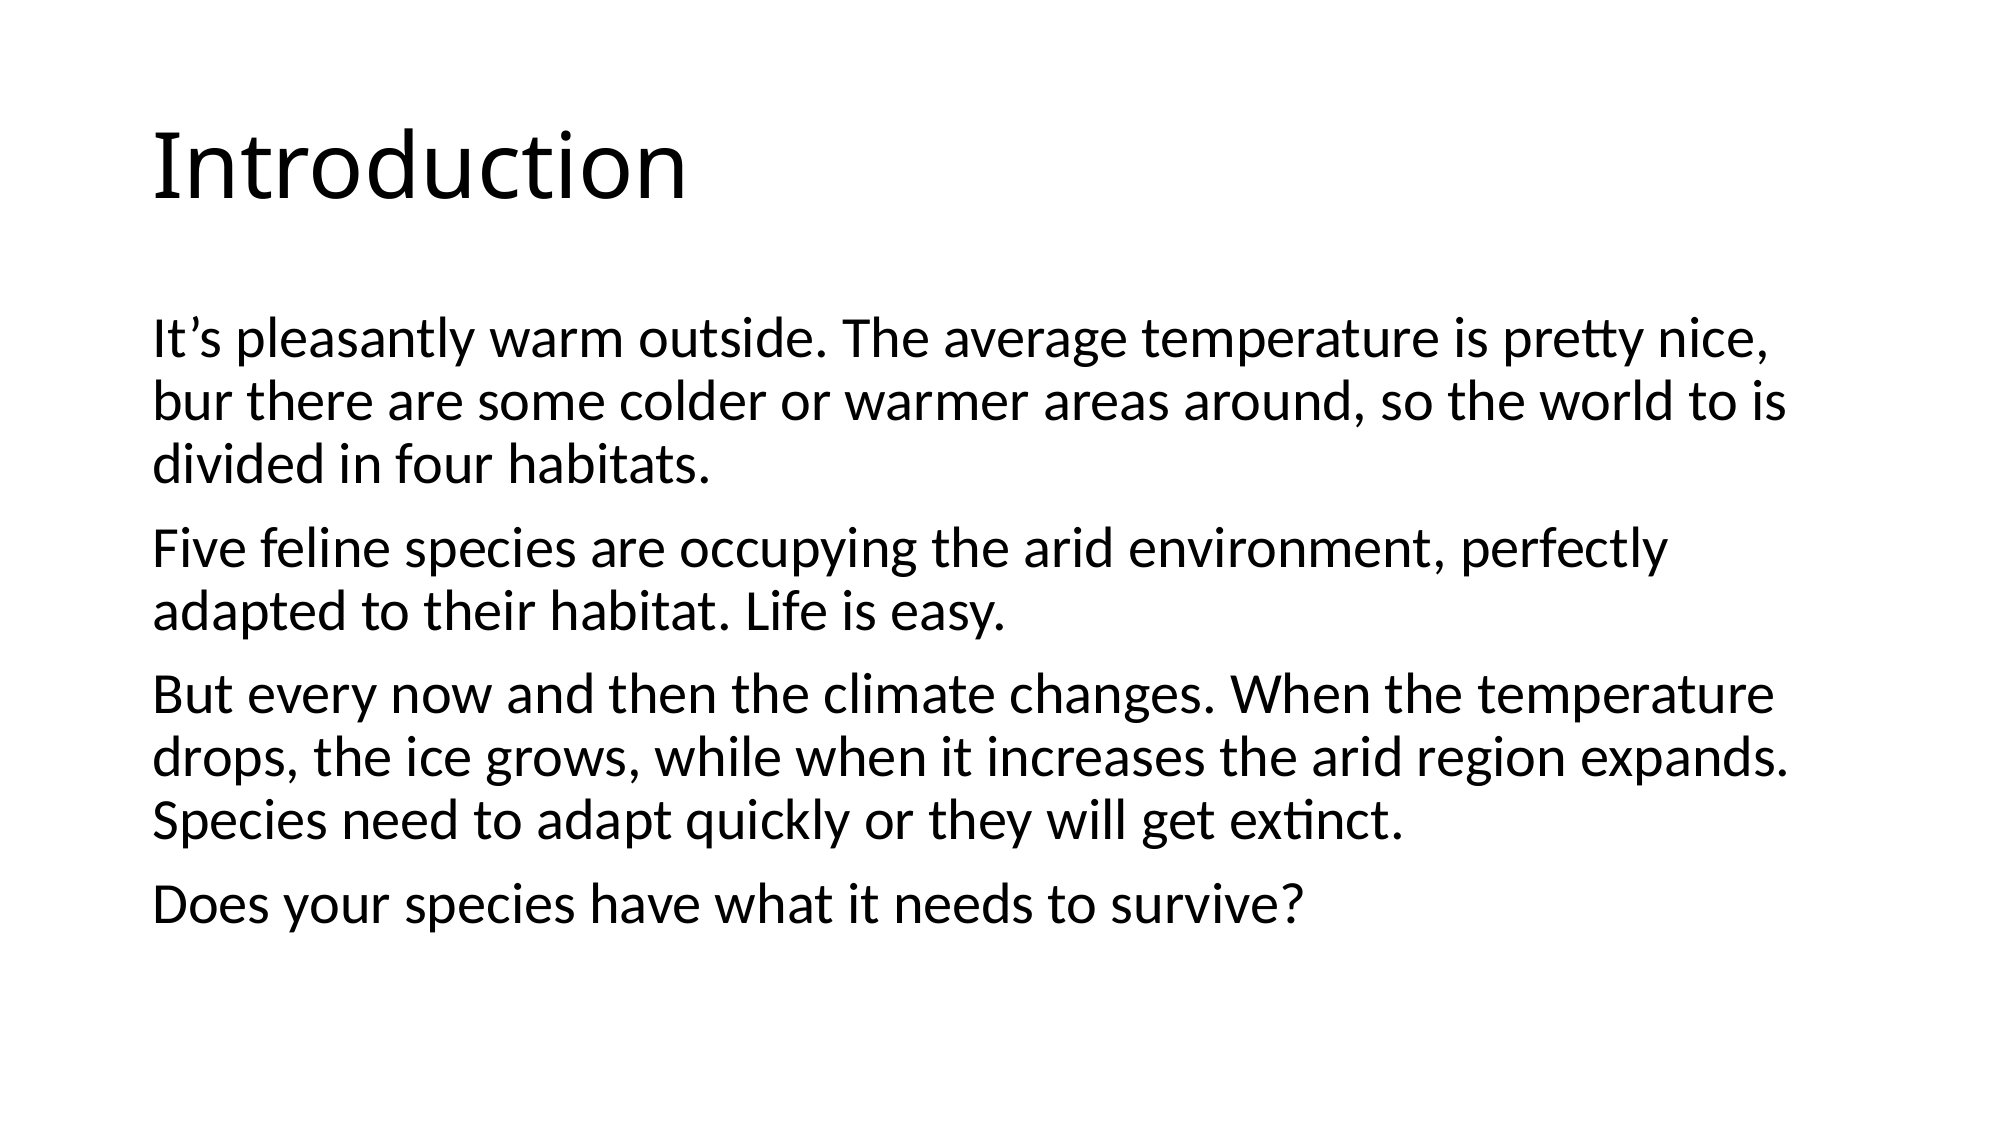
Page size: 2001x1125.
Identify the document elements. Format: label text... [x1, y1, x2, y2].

title Introduction [137, 59, 1863, 278]
list It’s pleasantly warm outside. The average temperature is pretty nice, bur there are some colder or warmer areas around, so the world to is divided in four habitats. Five feline species are occupying the arid environment, perfectly adapted to their habitat. Life is easy. But every now and then the climate changes. When the temperature drops, the ice grows, while when it increases the arid region expands. Species need to adapt quickly or they will get extinct. Does your species have what it needs to survive? [137, 299, 1863, 1014]
